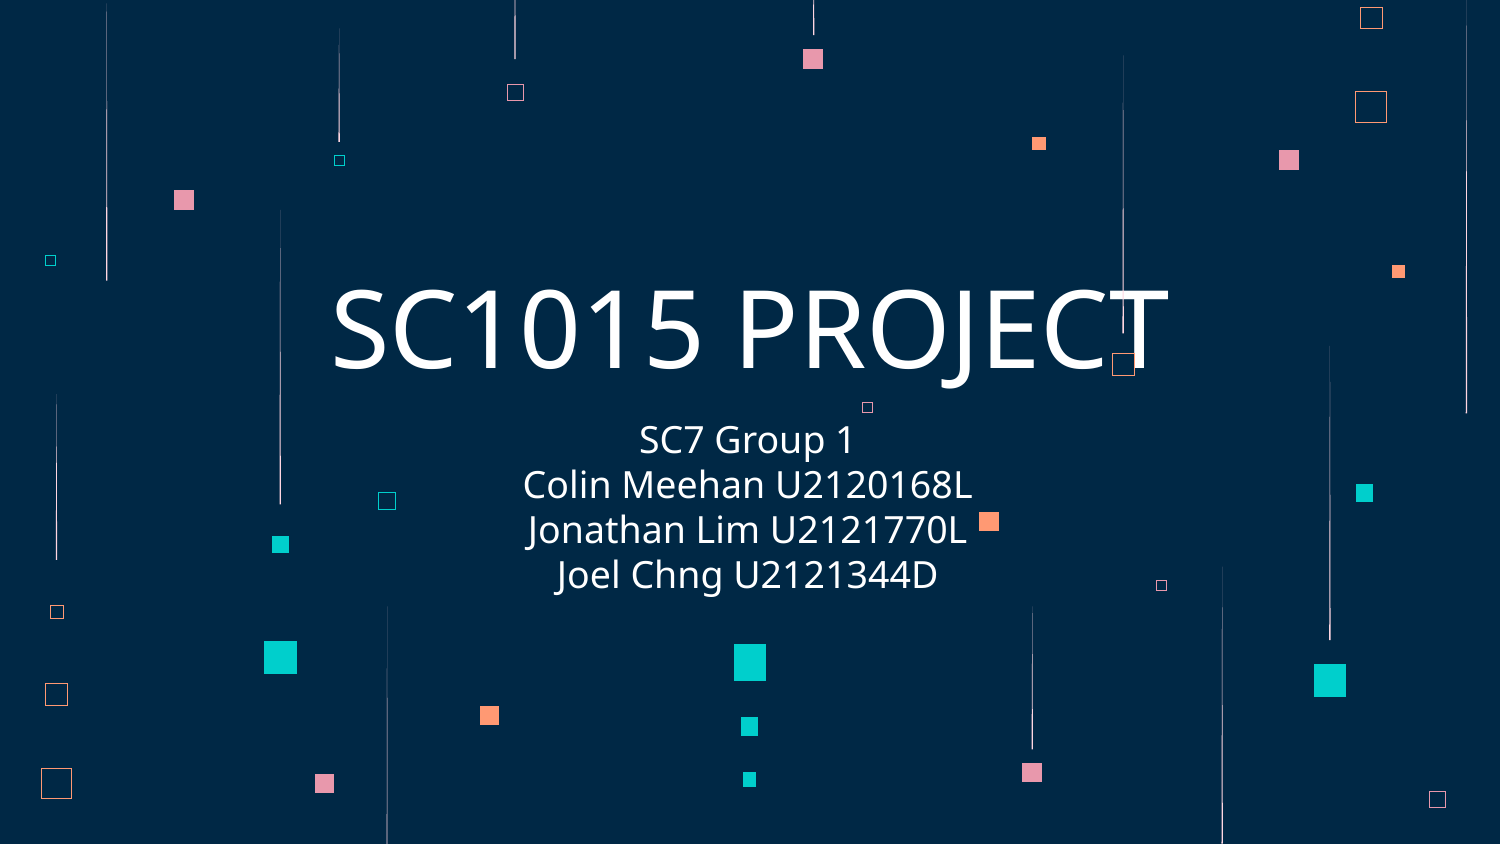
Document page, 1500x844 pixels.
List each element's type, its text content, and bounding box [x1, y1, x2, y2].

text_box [733, 644, 767, 787]
subtitle SC7 Group 1 Colin Meehan U2120168L Jonathan Lim U2121770L Joel Chng U2121344D [477, 406, 1019, 637]
title SC1015 PROJECT [256, 68, 1244, 406]
text_box [1032, 137, 1046, 151]
text_box [979, 511, 999, 532]
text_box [1022, 606, 1043, 783]
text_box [263, 209, 297, 675]
text_box [314, 773, 335, 794]
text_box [1111, 55, 1135, 376]
text_box [479, 705, 500, 726]
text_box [1313, 345, 1347, 698]
